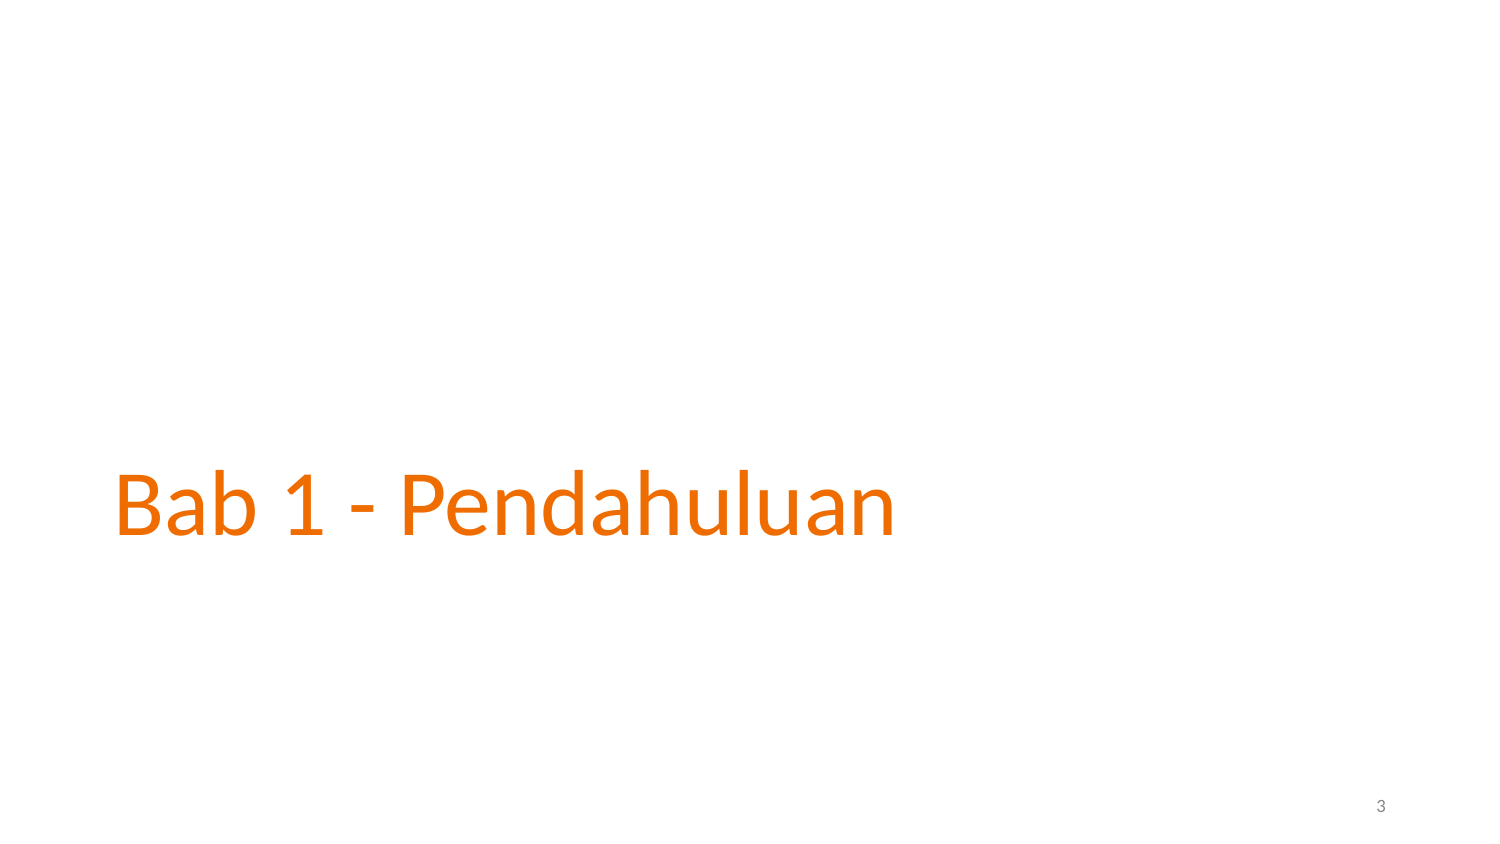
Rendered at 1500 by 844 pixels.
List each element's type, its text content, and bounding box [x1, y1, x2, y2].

slide_number 3 [1059, 782, 1397, 827]
title Bab 1 - Pendahuluan [102, 210, 1397, 562]
